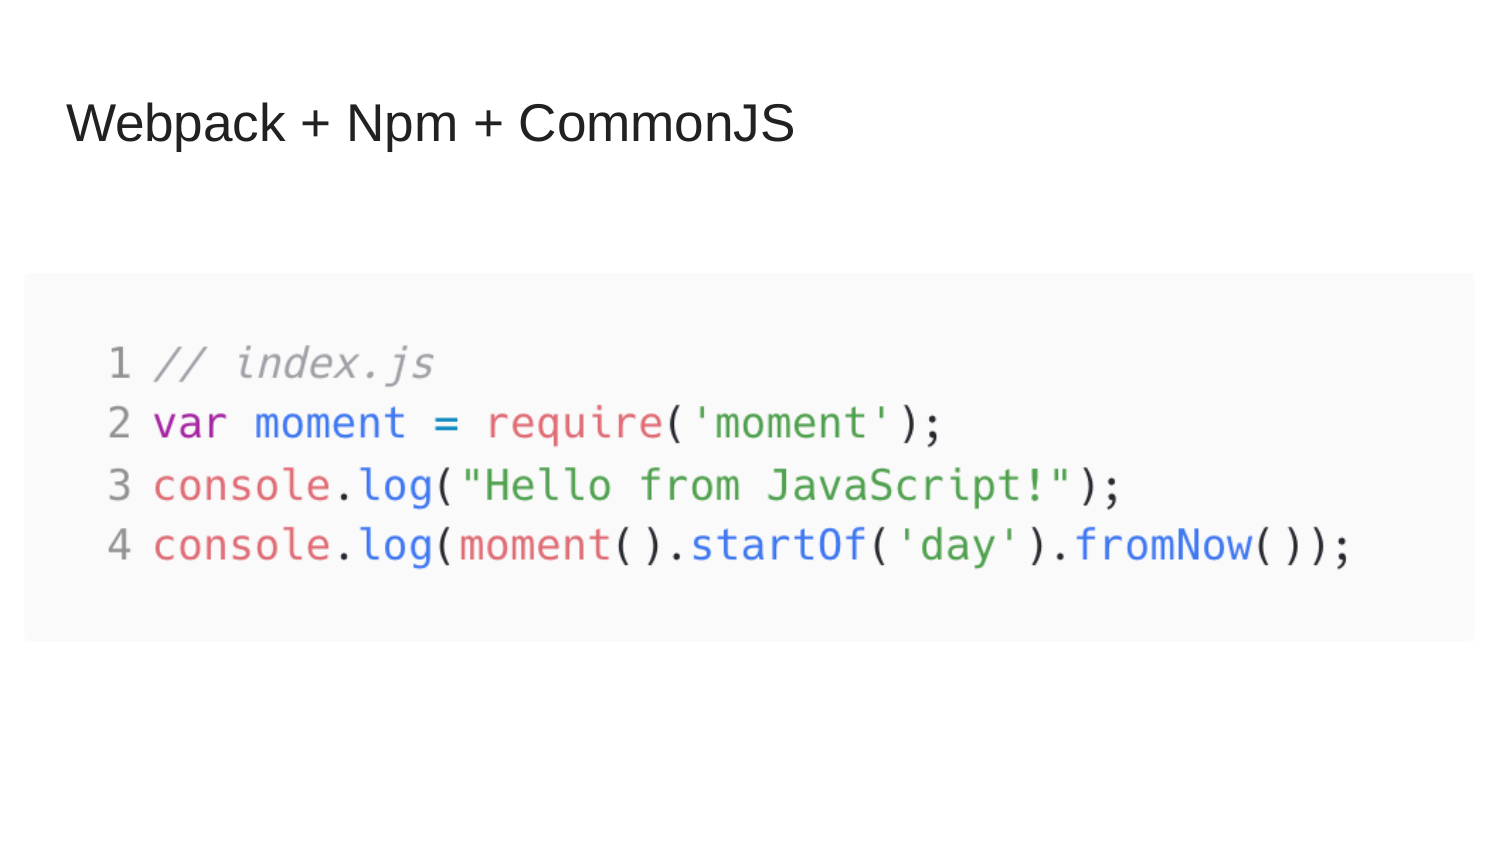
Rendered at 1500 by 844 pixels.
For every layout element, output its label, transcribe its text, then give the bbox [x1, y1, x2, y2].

picture [24, 273, 1476, 643]
title Webpack + Npm + CommonJS [51, 72, 1449, 167]
